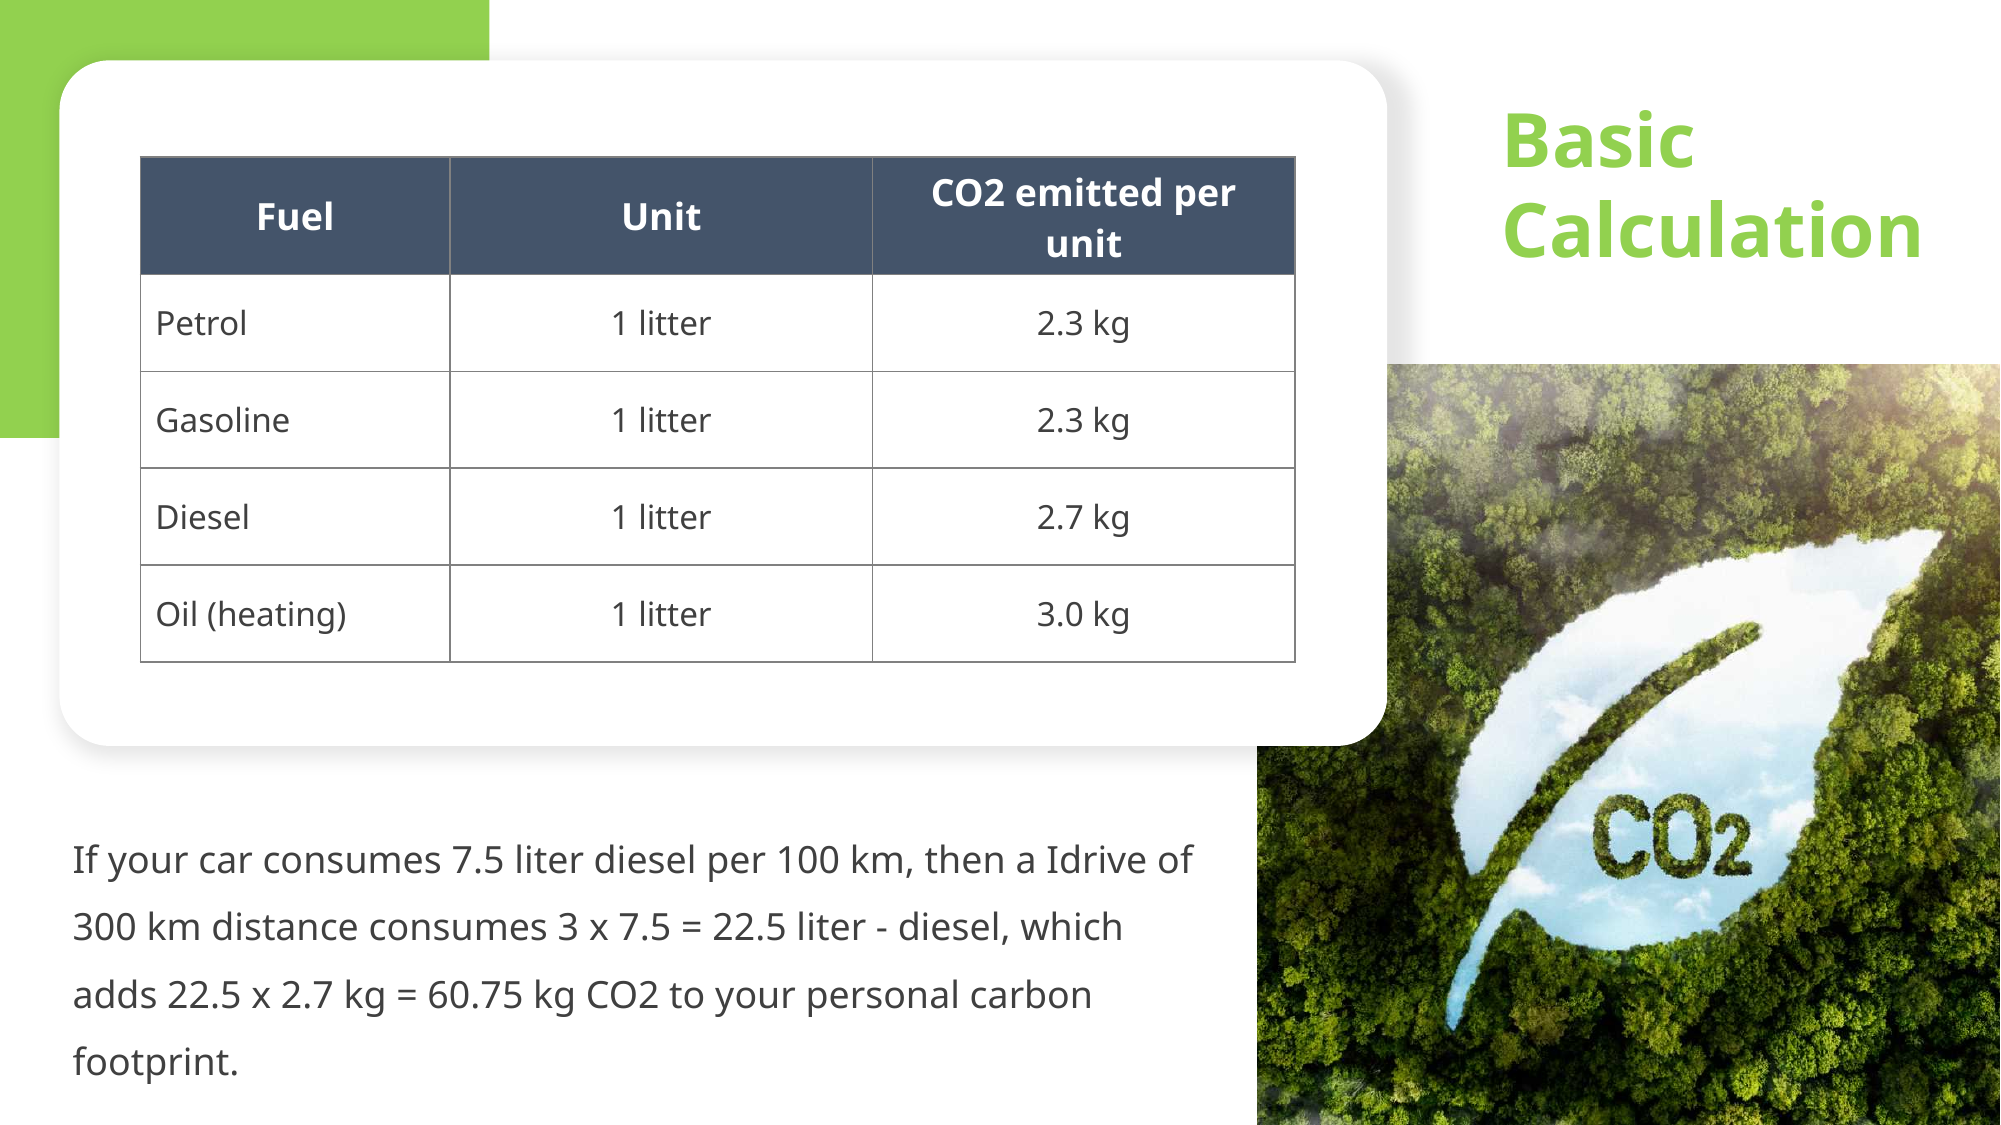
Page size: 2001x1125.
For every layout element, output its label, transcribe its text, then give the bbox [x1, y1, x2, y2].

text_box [57, 60, 1388, 1017]
text_box Basic Calculation [1486, 85, 1946, 280]
picture [1257, 364, 2000, 1125]
text_box [0, 0, 490, 439]
